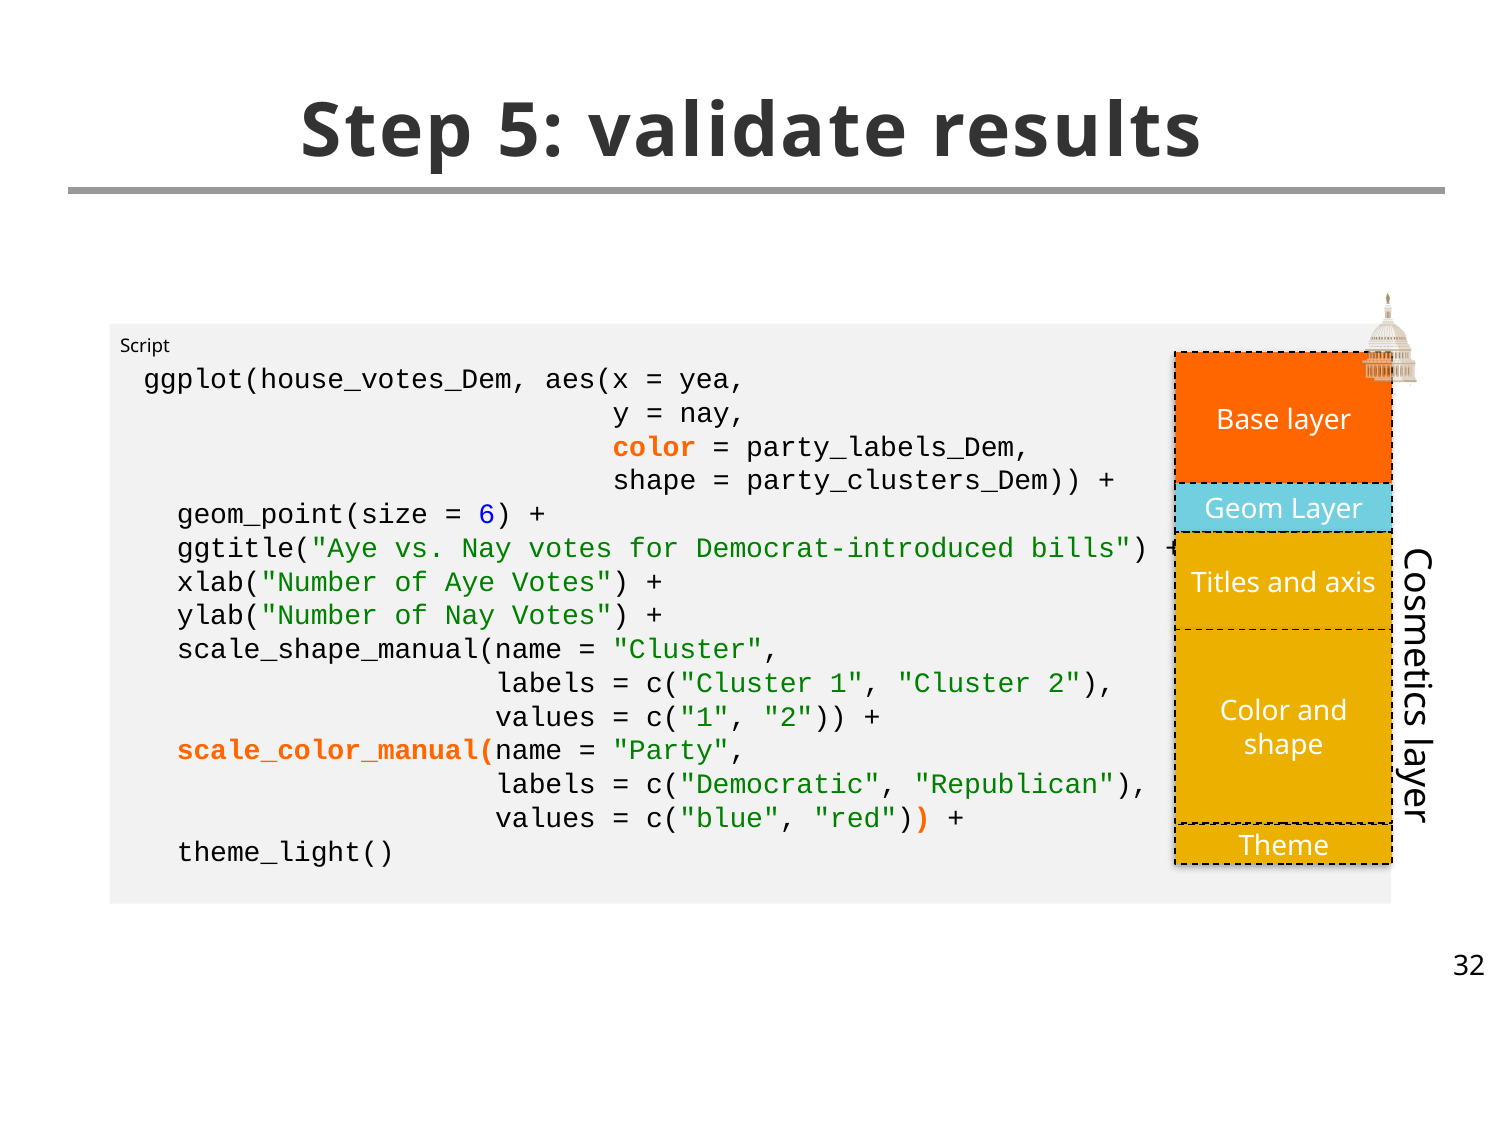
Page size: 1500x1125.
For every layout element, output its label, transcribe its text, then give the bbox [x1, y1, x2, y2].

text_box ggplot(house_votes_Dem, aes(x = yea, y = nay, color = party_labels_Dem, shape = party_clusters_Dem)) + geom_point(size = 6) + ggtitle("Aye vs. Nay votes for Democrat-introduced bills") + xlab("Number of Aye Votes") + ylab("Number of Nay Votes") + scale_shape_manual(name = "Cluster", labels = c("Cluster 1", "Cluster 2"), values = c("1", "2")) + scale_color_manual(name = "Party", labels = c("Democratic", "Republican"), values = c("blue", "red")) + theme_light() [109, 323, 1392, 904]
text_box Theme [1174, 824, 1393, 865]
text_box Base layer [1174, 351, 1393, 483]
text_box Cosmetics layer [1395, 532, 1450, 839]
text_box Script [105, 325, 185, 364]
text_box Geom Layer [1174, 482, 1393, 531]
text_box Color and shape [1174, 629, 1393, 824]
slide_number 32 [1149, 939, 1500, 985]
title Step 5: validate results [85, 39, 1419, 179]
picture [1347, 287, 1433, 395]
text_box Titles and axis [1174, 531, 1393, 629]
